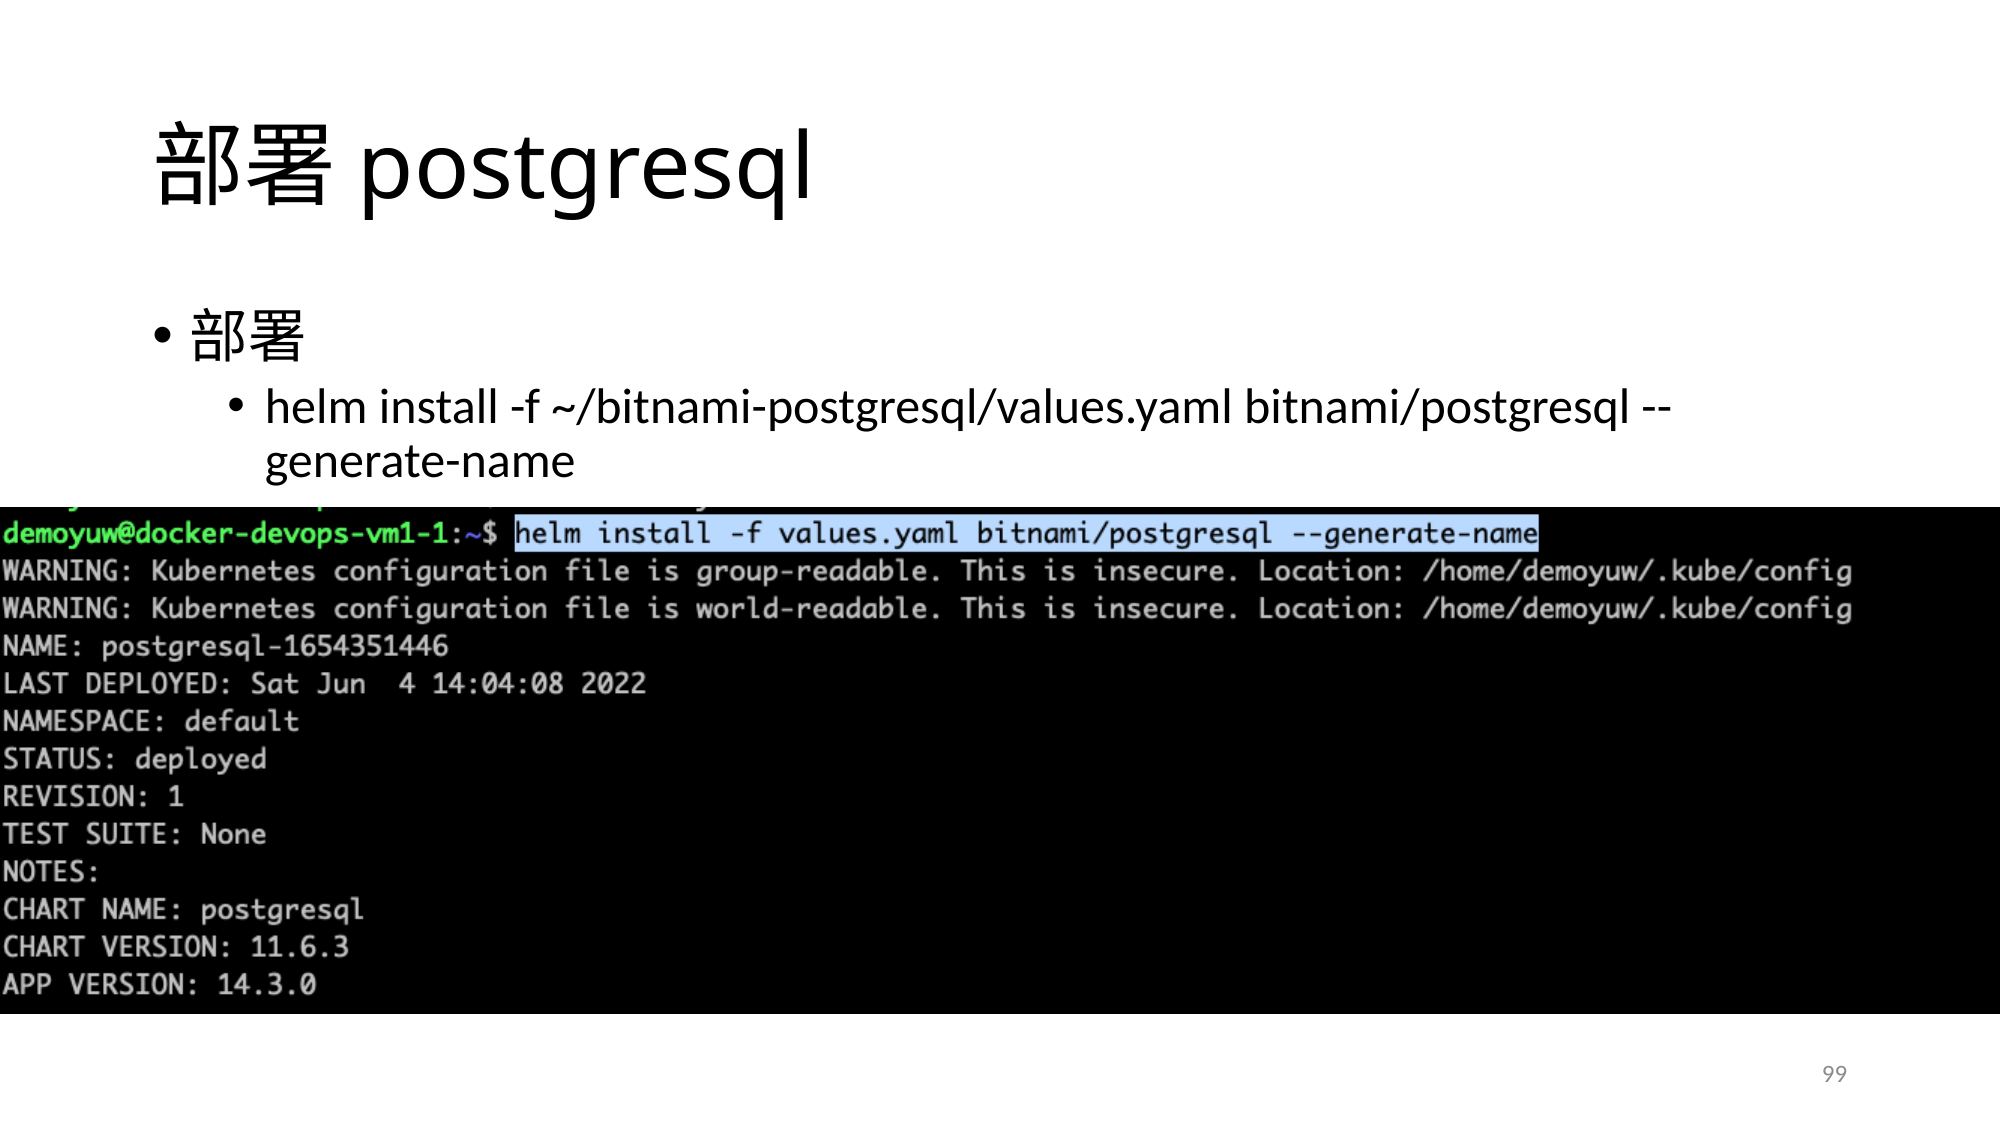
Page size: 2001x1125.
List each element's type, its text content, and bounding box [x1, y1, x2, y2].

list 部署 helm install -f ~/bitnami-postgresql/values.yaml bitnami/postgresql --generate-name [137, 299, 1863, 507]
slide_number 99 [1412, 1042, 1863, 1103]
title 部署postgresql [137, 59, 1863, 278]
picture [0, 507, 2000, 1014]
